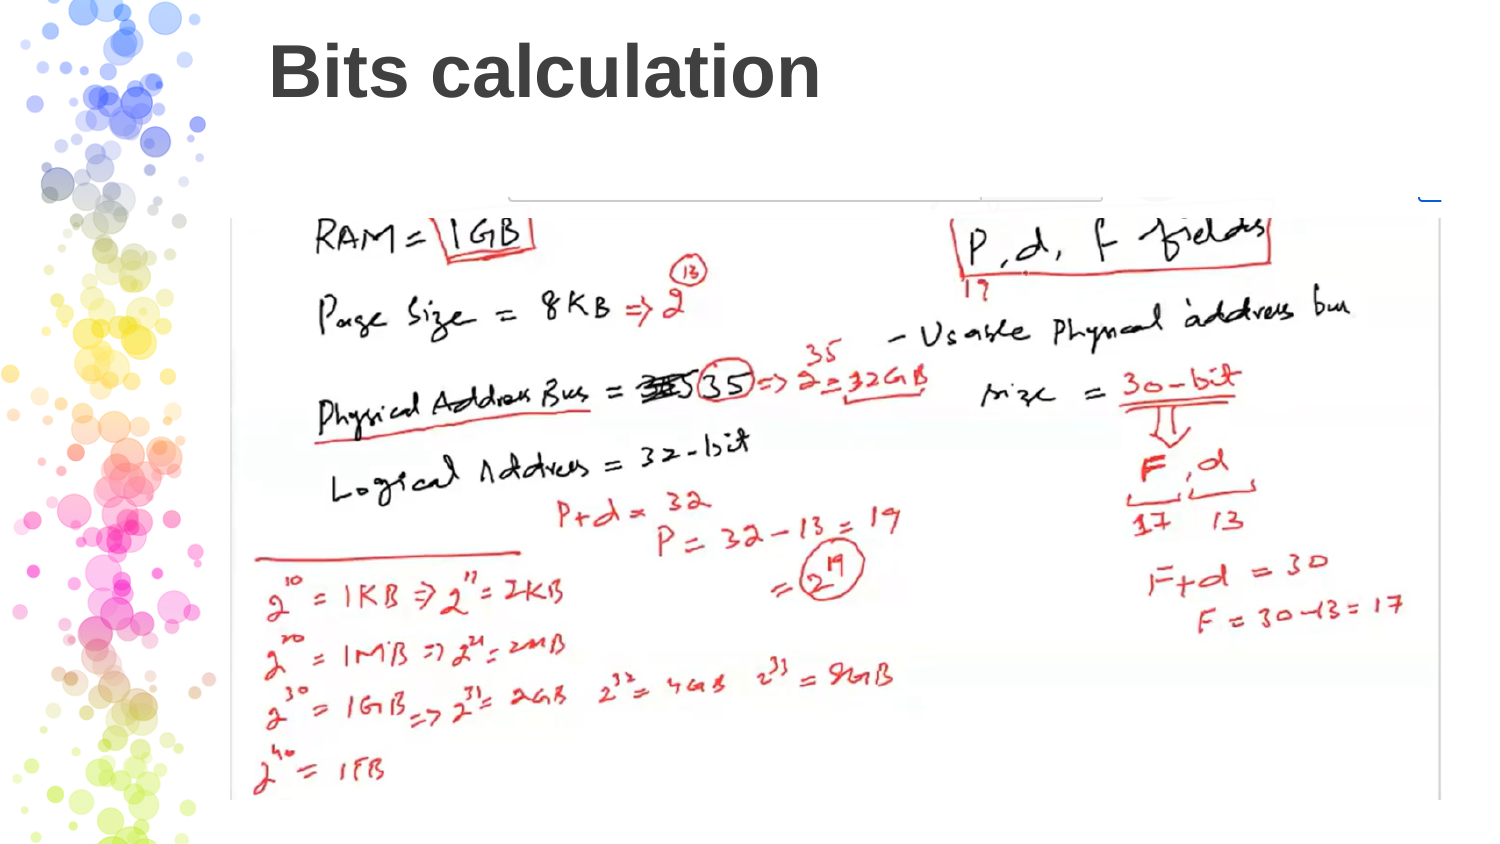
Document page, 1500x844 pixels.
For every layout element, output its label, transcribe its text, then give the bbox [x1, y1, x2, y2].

title Bits calculation [253, 4, 1500, 132]
picture [0, 0, 1500, 844]
